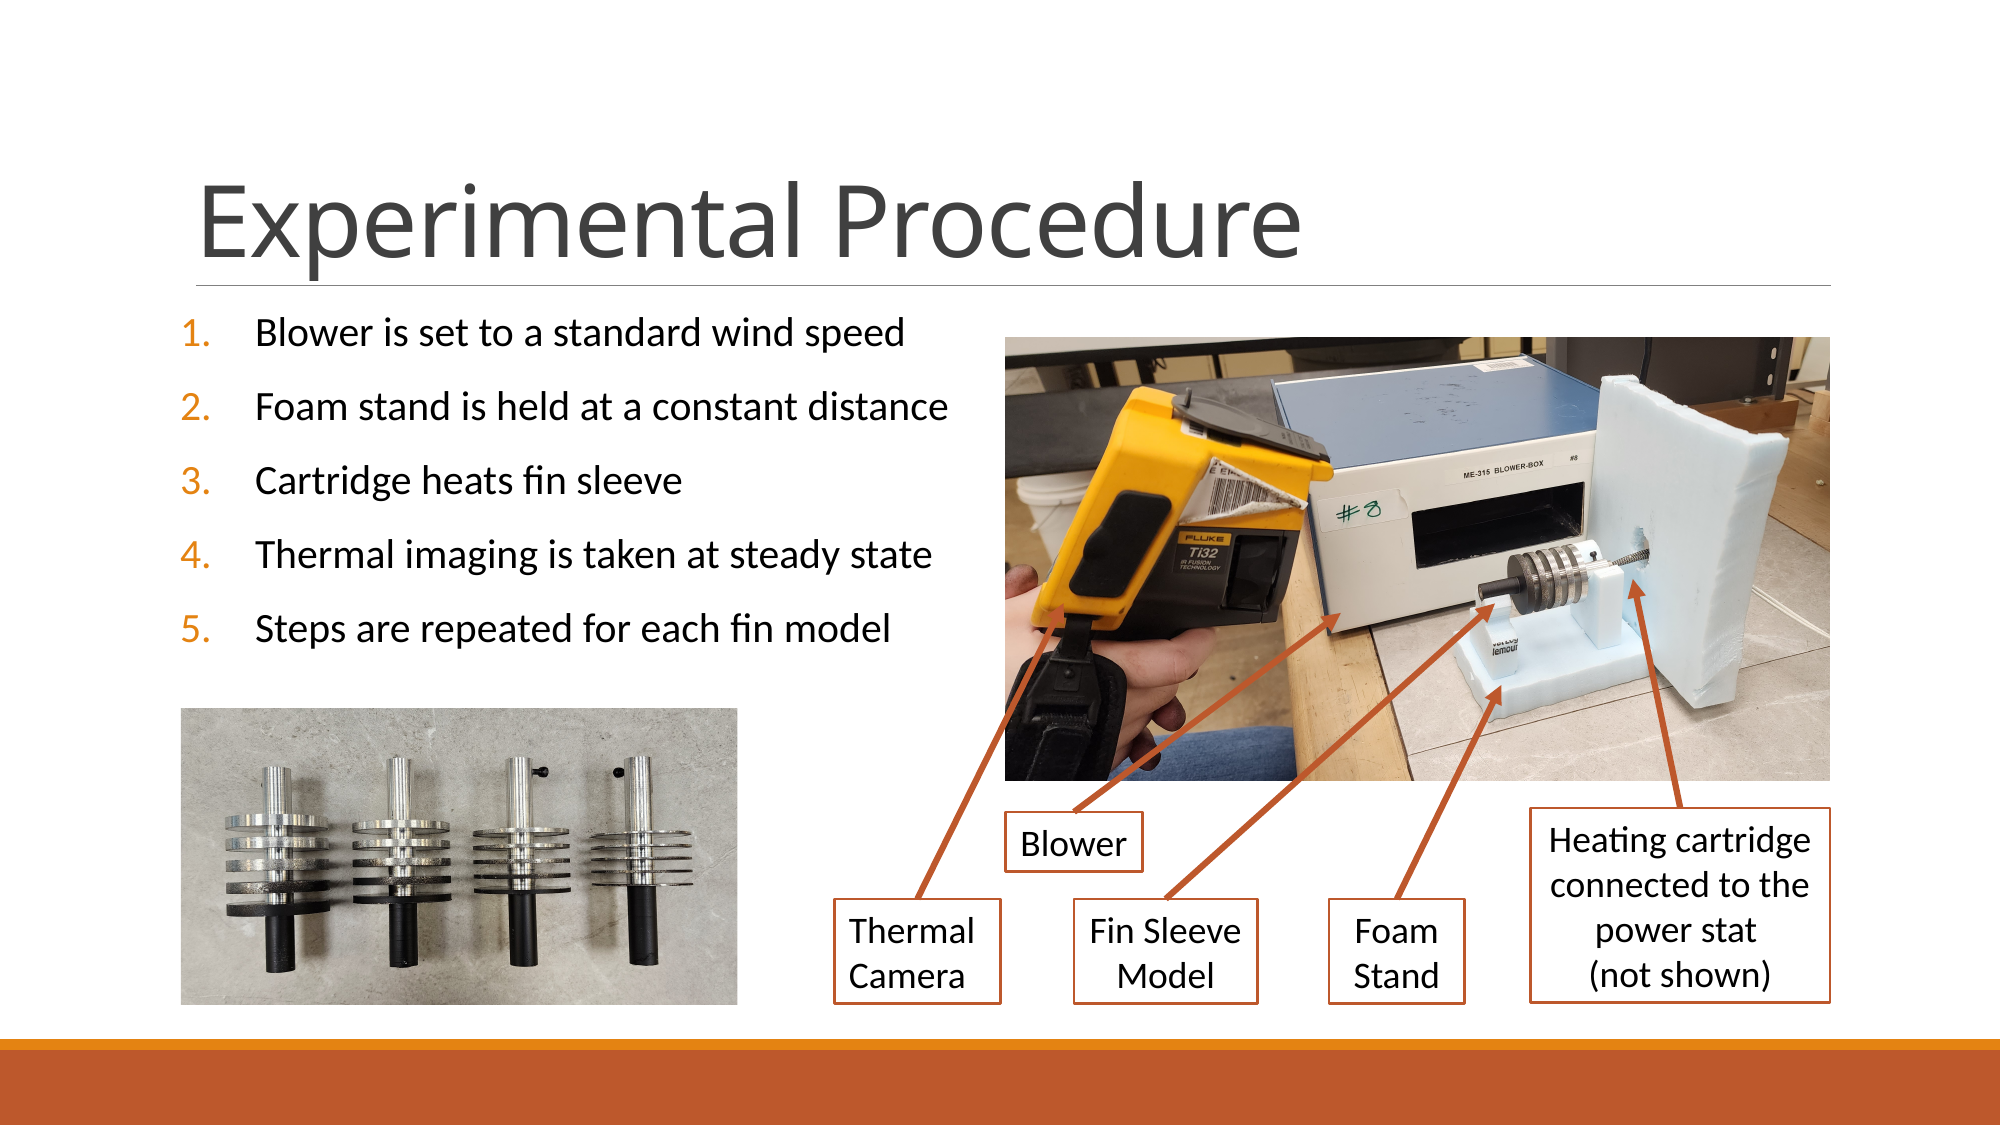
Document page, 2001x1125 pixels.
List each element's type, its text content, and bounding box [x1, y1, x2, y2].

picture [1004, 336, 1831, 782]
text_box Blower [1072, 819, 1144, 873]
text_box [1632, 578, 1681, 809]
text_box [1073, 612, 1342, 813]
picture [180, 707, 738, 1006]
title Experimental Procedure [180, 47, 1830, 285]
list Blower is set to a standard wind speed Foam stand is held at a constant distance Cartridge heats fin sleeve Thermal imaging is taken at steady state Steps are repeated for each fin model [180, 302, 1000, 963]
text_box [916, 602, 1065, 900]
text_box Foam Stand [1328, 907, 1466, 1005]
text_box Thermal Camera [833, 898, 1002, 1005]
text_box Heating cartridge connected to the power stat (not shown) [1529, 807, 1831, 1004]
text_box Fin Sleeve Model [1073, 898, 1259, 1005]
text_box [1165, 602, 1496, 900]
